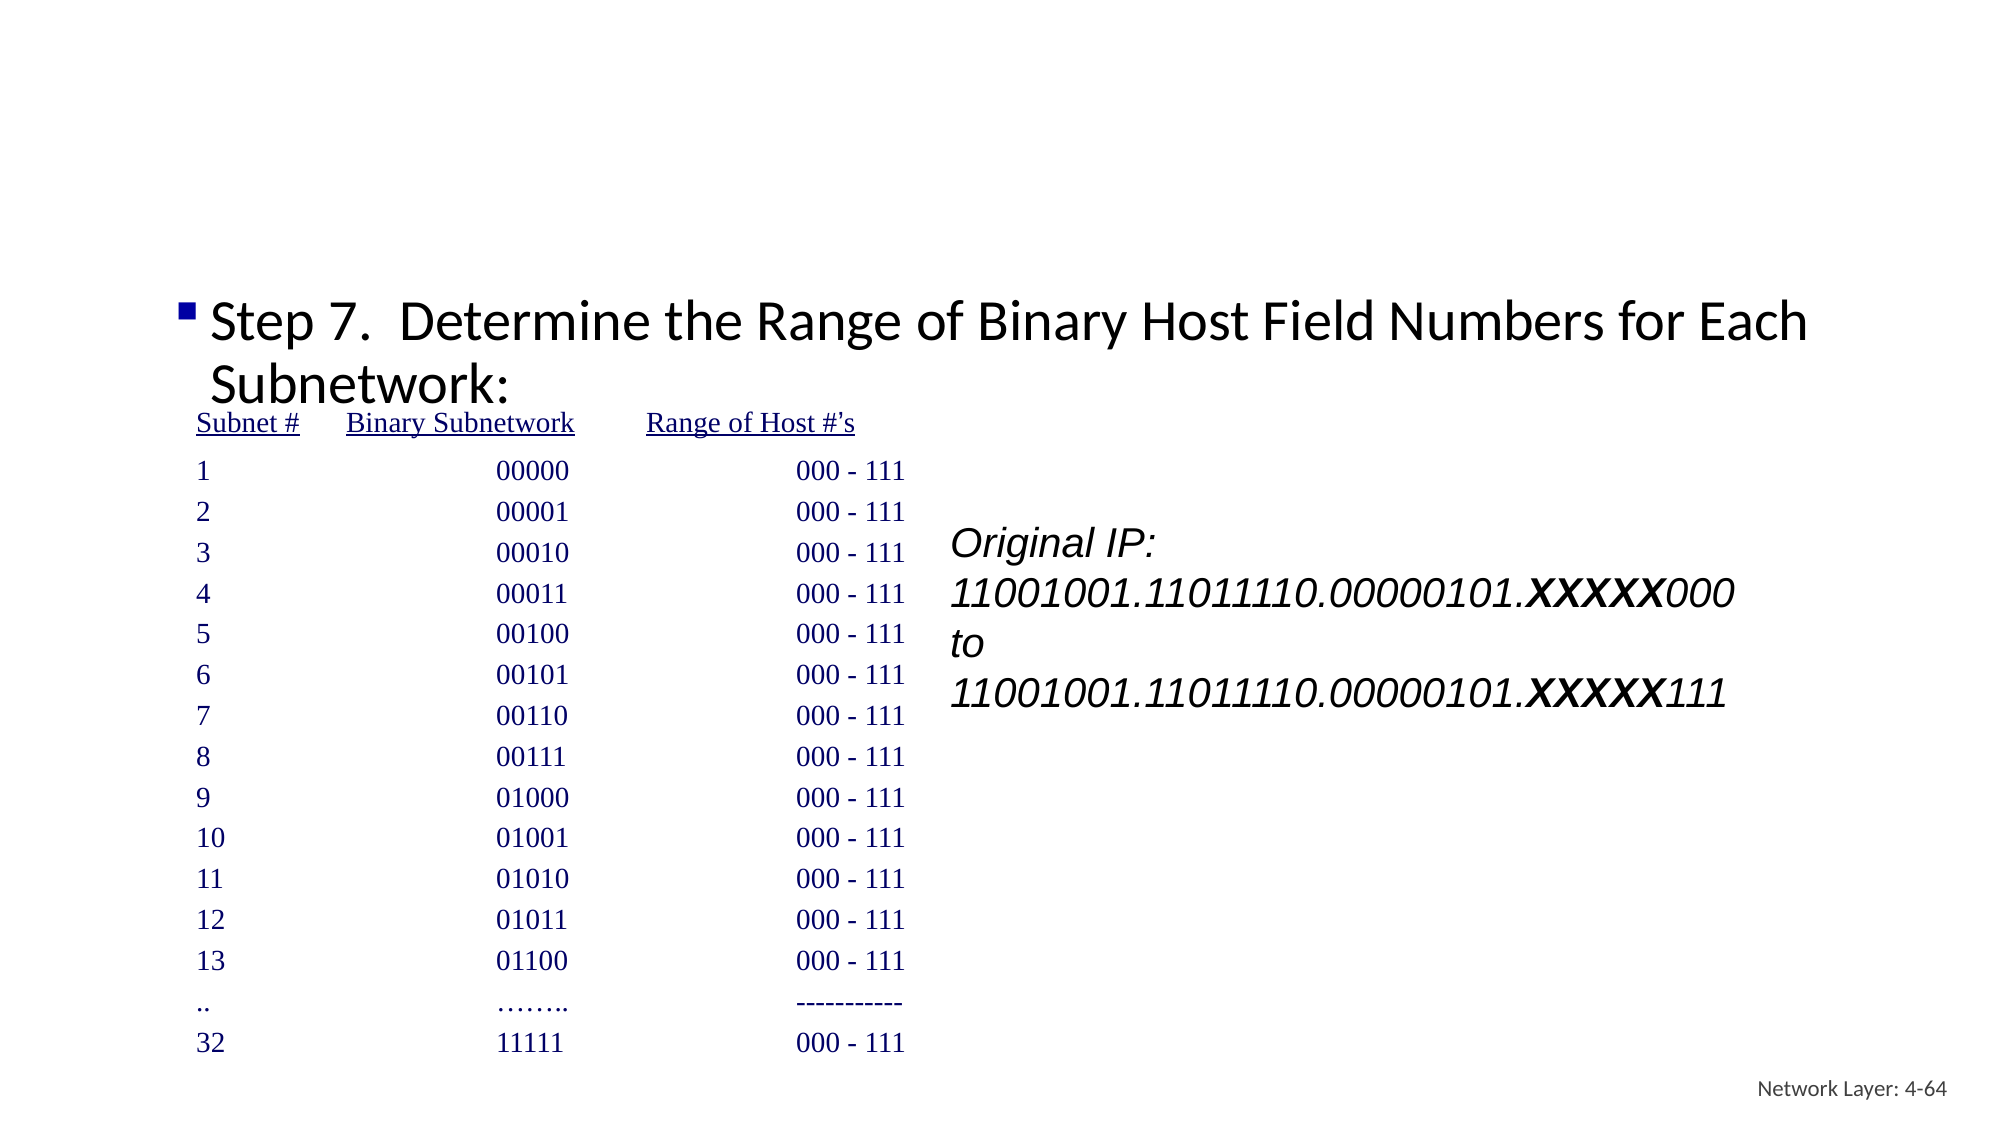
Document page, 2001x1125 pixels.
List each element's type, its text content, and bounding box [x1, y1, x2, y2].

list Step 7. Determine the Range of Binary Host Field Numbers for Each Subnetwork: [137, 282, 1863, 997]
text_box Original IP: 11001001.11011110.00000101.XXXXX000 to 11001001.11011110.00000101.XXXXX111 [935, 507, 1807, 723]
slide_number Network Layer: 4-64 [1512, 1056, 1963, 1117]
text_box Subnet # Binary Subnetwork Range of Host #’s 1 00000 000 - 111 2 00001 000 - 111 3 00010 000 - 111 4 00011 000 - 111 5 00100 000 - 111 6 00101 000 - 111 7 00110 000 - 111 8 00111 000 - 111 9 01000 000 - 111 10 01001 000 - 111 11 01010 000 - 111 12 01011 000 - 111 13 01100 000 - 111 .. …….. ----------- 32 11111 000 - 111 [124, 358, 1513, 1096]
